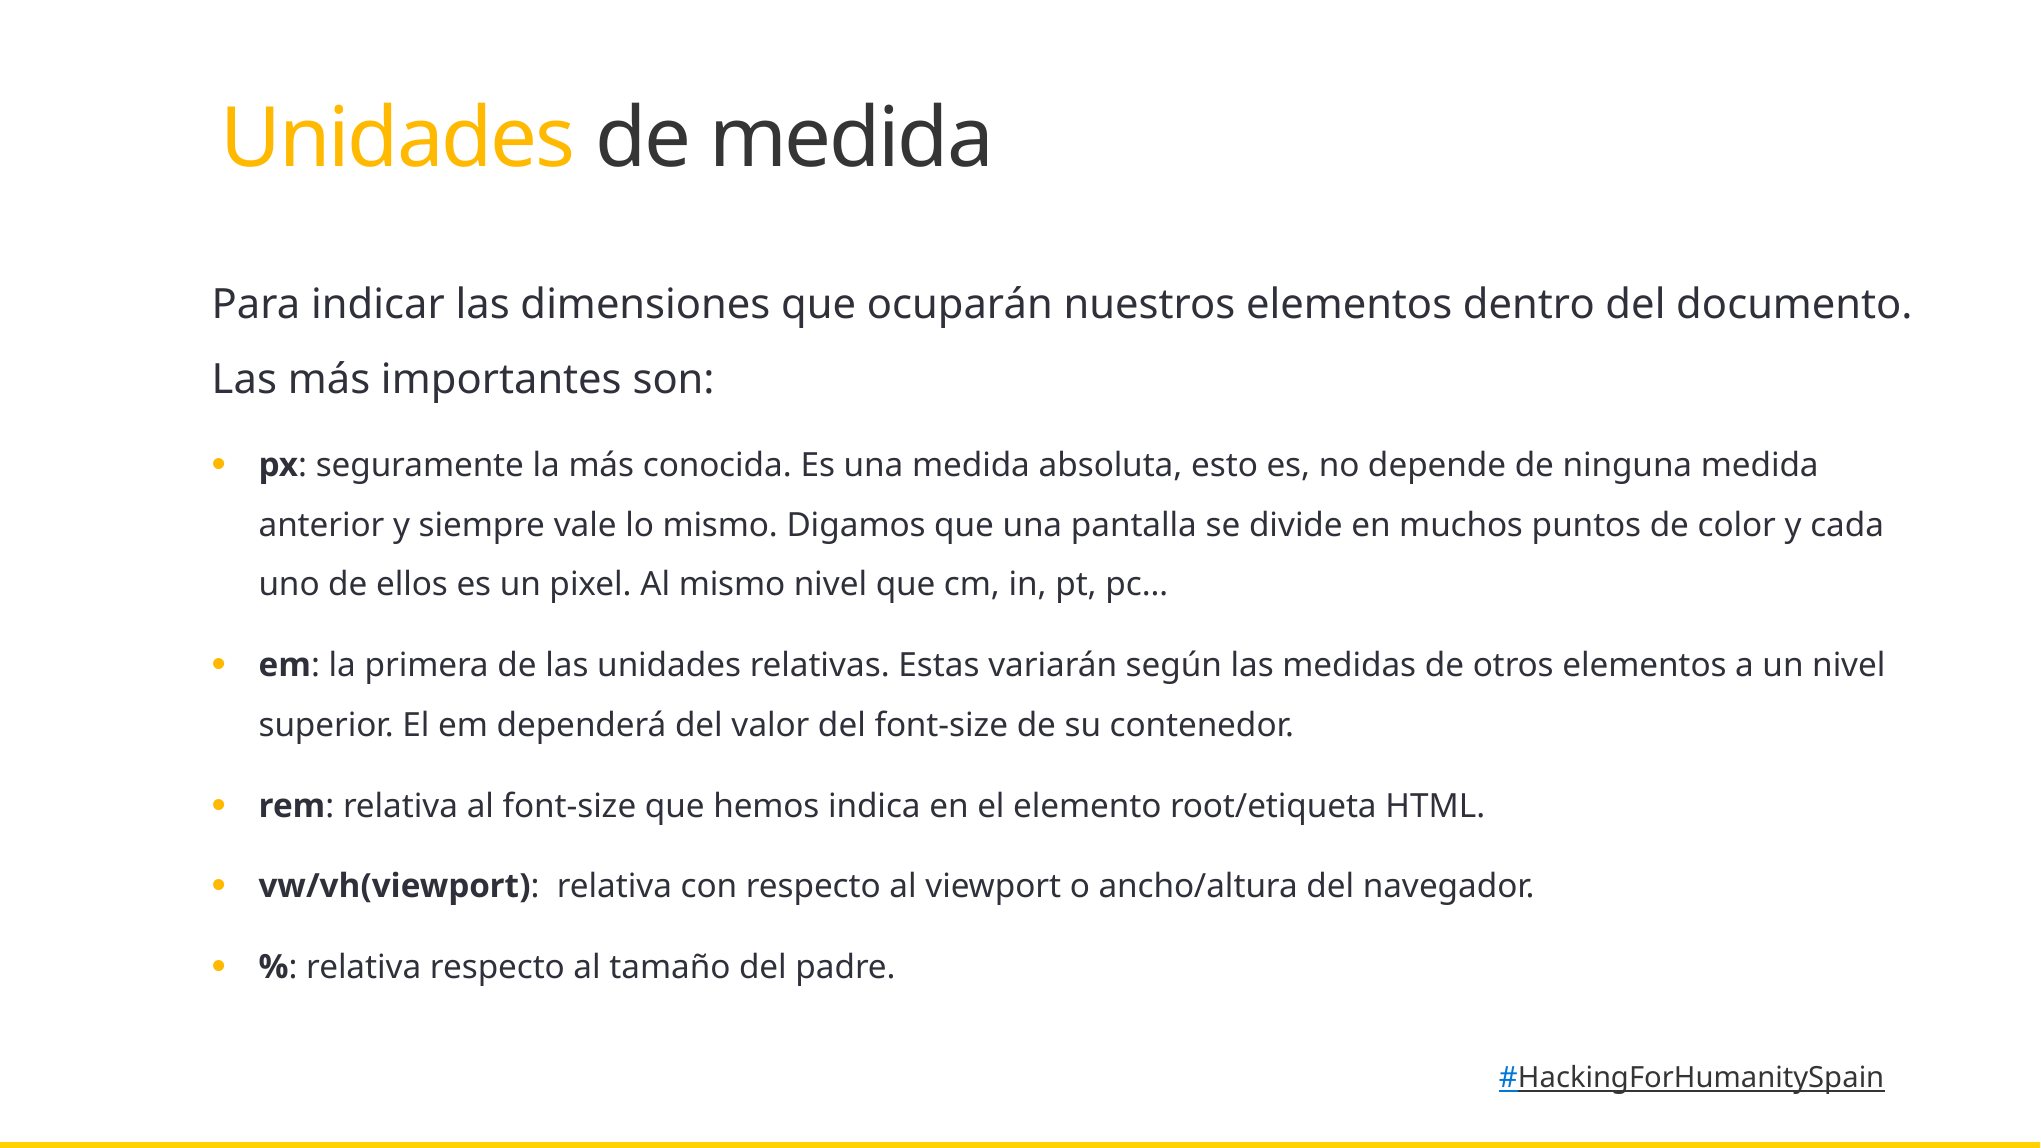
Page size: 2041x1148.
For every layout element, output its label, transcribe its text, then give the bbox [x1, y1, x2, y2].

text_box Unidades de medida [196, 79, 1724, 231]
text_box Para indicar las dimensiones que ocuparán nuestros elementos dentro del documento. Las más importantes son: px: seguramente la más conocida. Es una medida absoluta, esto es, no depende de ninguna medida anterior y siempre vale lo mismo. Digamos que una pantalla se divide en muchos puntos de color y cada uno de ellos es un pixel. Al mismo nivel que cm, in, pt, pc… em: la primera de las unidades relativas. Estas variarán según las medidas de otros elementos a un nivel superior. El em dependerá del valor del font-size de su contenedor. rem: relativa al font-size que hemos indica en el elemento root/etiqueta HTML. vw/vh(viewport): relativa con respecto al viewport o ancho/altura del navegador. %: relativa respecto al tamaño del padre. [196, 244, 1932, 993]
text_box [0, 1141, 2041, 1148]
text_box #HackingForHumanitySpain [1468, 1040, 1947, 1113]
